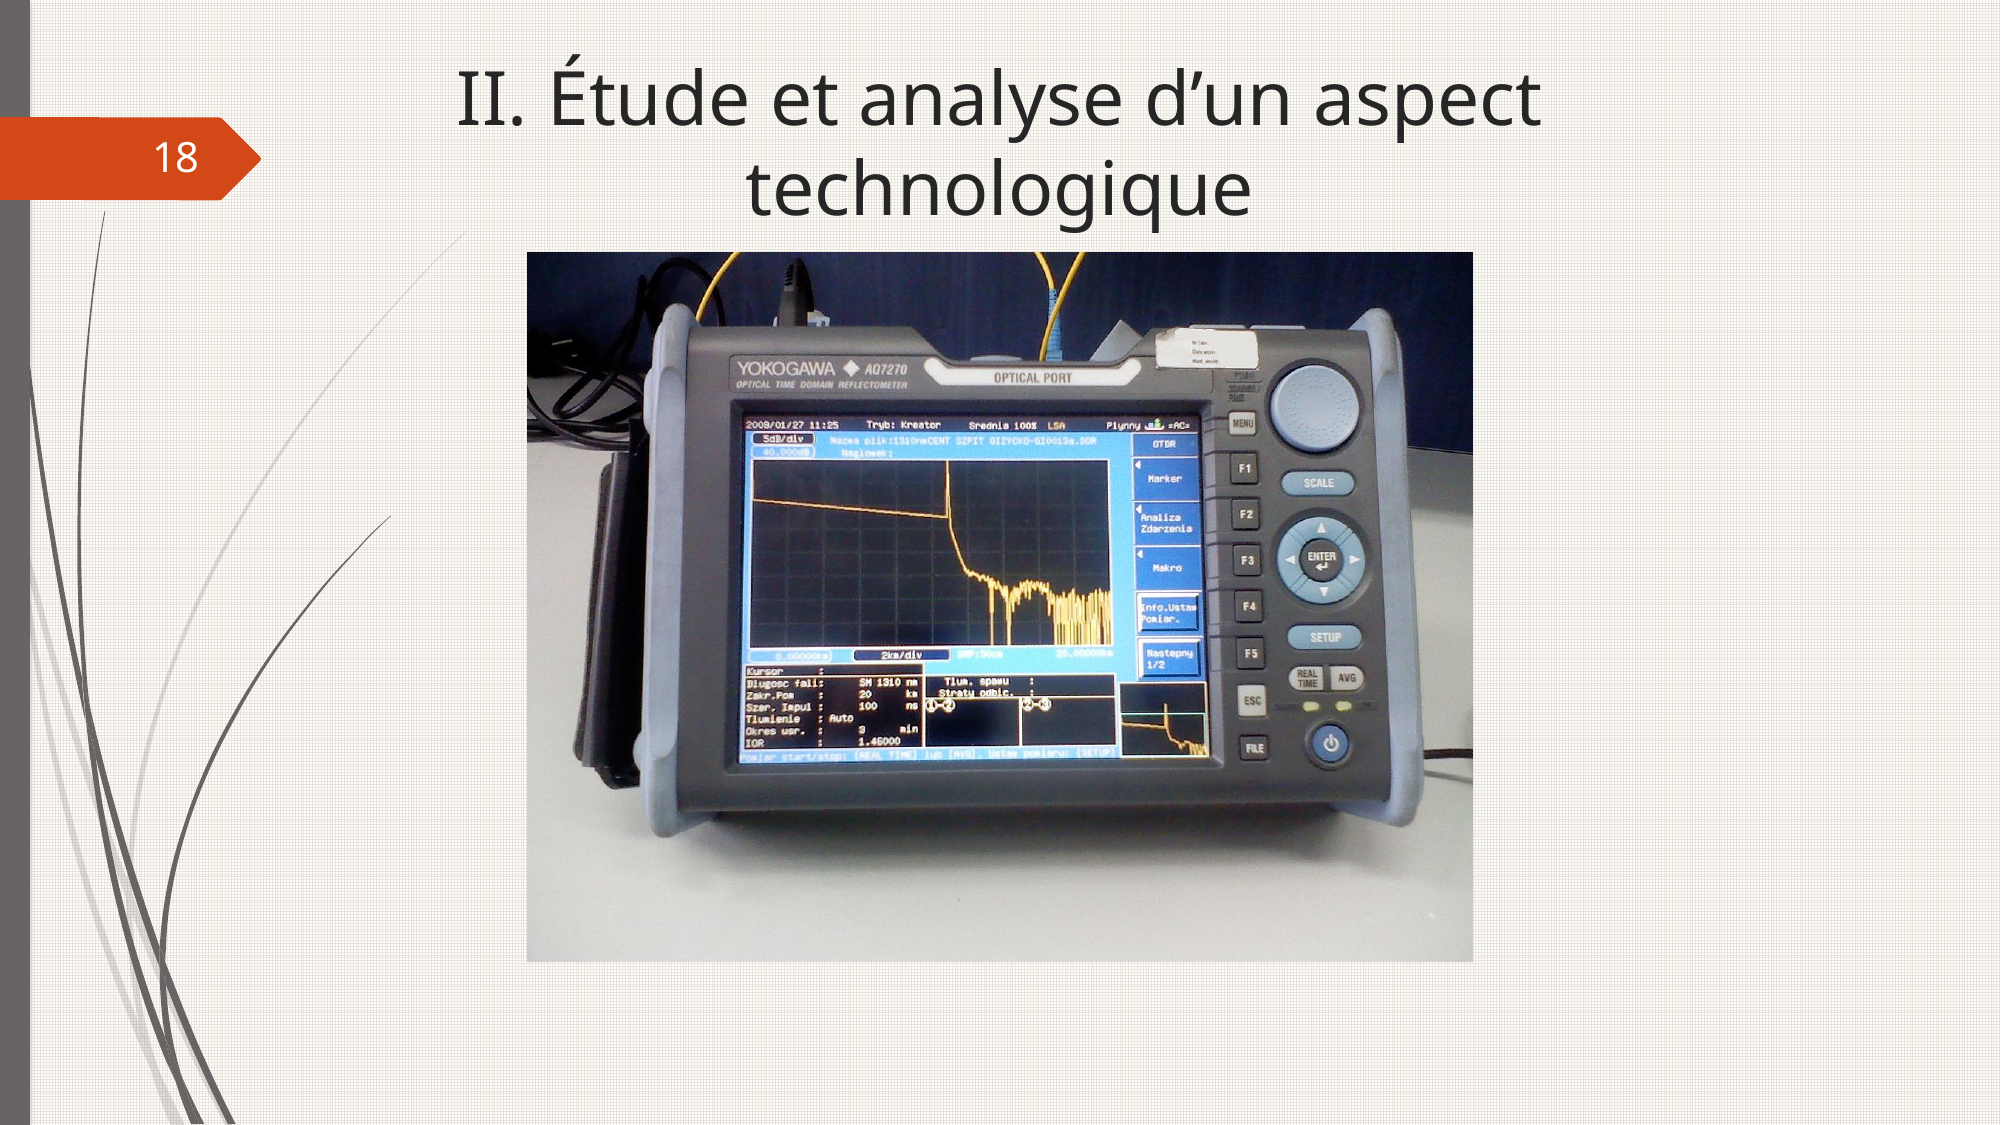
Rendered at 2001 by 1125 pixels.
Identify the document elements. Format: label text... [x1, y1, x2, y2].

text_box II. Étude et analyse d’un aspect technologique [269, 42, 1731, 253]
picture [527, 252, 1473, 963]
slide_number 18 [87, 129, 216, 190]
